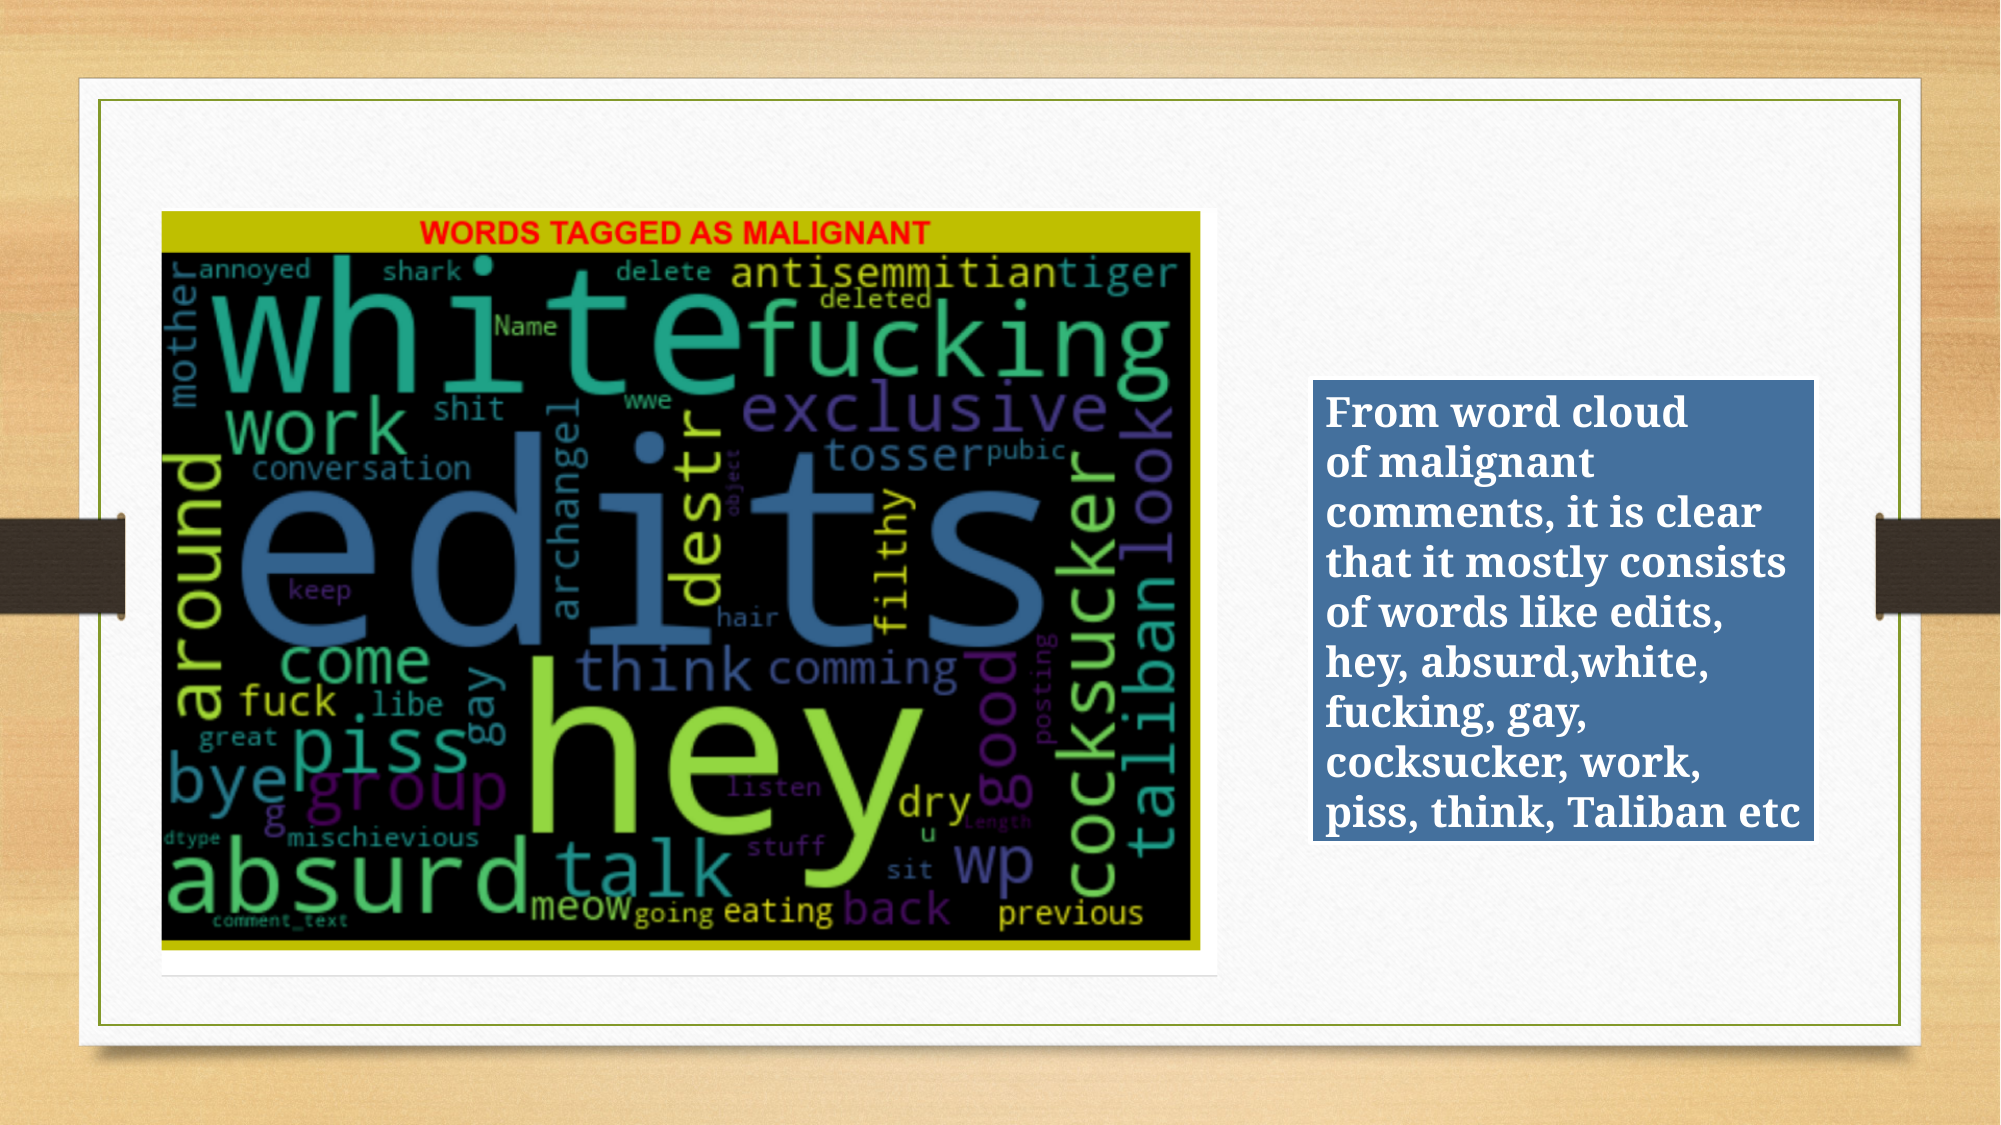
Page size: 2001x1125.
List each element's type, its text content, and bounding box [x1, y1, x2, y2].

picture [0, 0, 2001, 1125]
text_box From word cloud of malignant comments, it is clear that it mostly consists of words like edits, hey, absurd,white, fucking, gay, cocksucker, work, piss, think, Taliban etc [1308, 376, 1819, 845]
